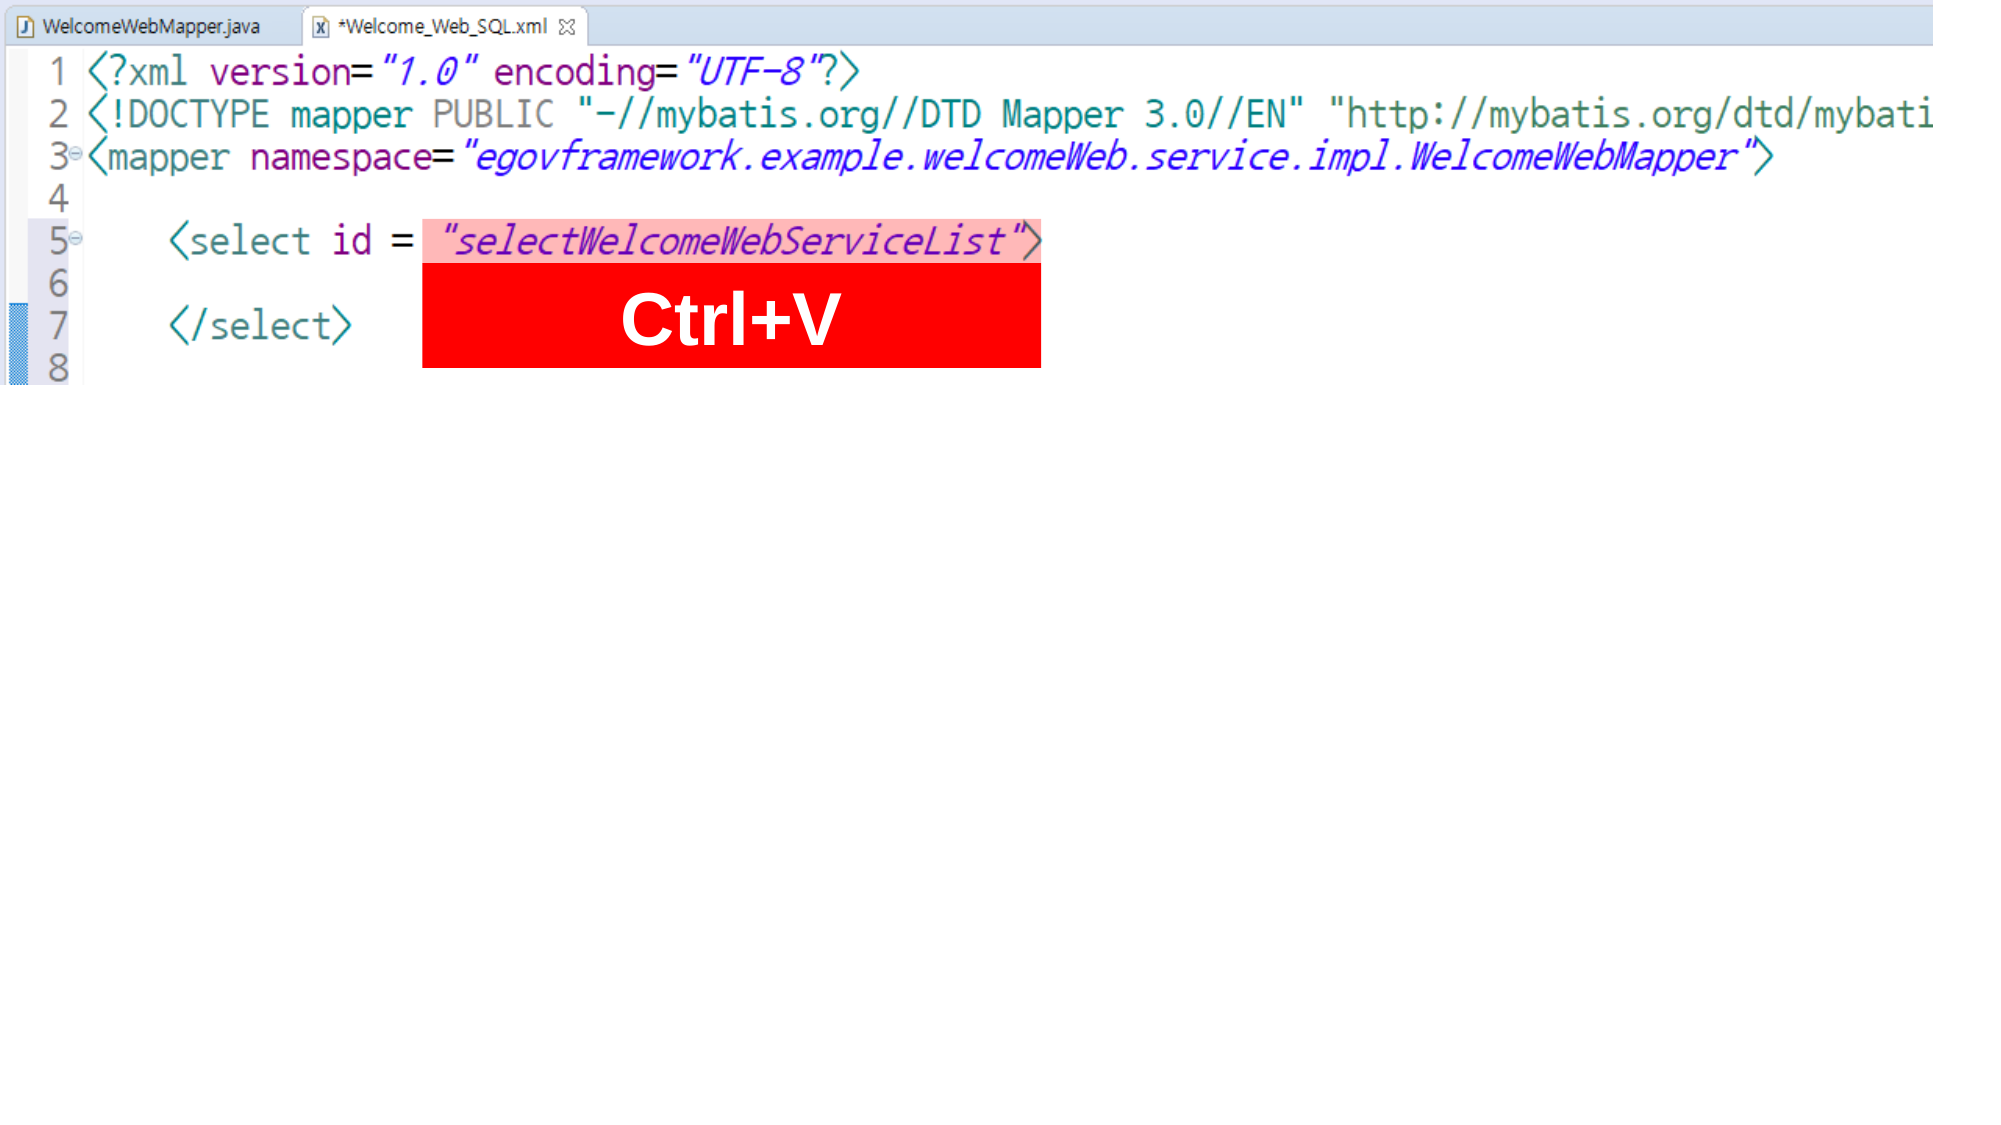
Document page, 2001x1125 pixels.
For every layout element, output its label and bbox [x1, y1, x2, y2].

picture [0, 0, 1933, 385]
